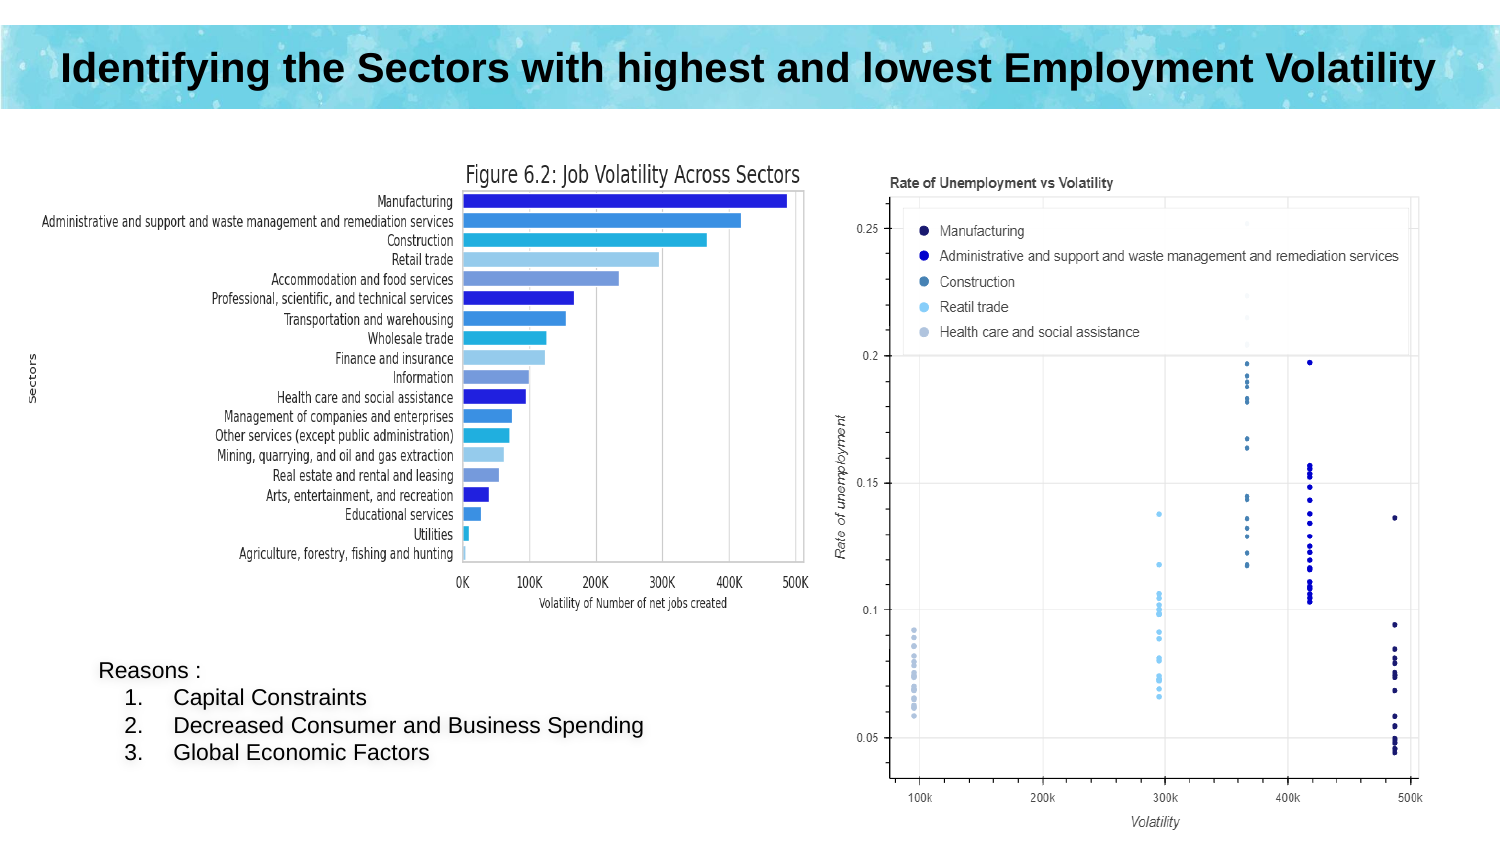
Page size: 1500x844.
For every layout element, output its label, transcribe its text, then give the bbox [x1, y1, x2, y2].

text_box Reasons : Capital Constraints Decreased Consumer and Business Spending Global Economic Factors [83, 640, 824, 824]
picture [829, 166, 1450, 832]
picture [20, 154, 815, 621]
picture [0, 25, 1500, 109]
